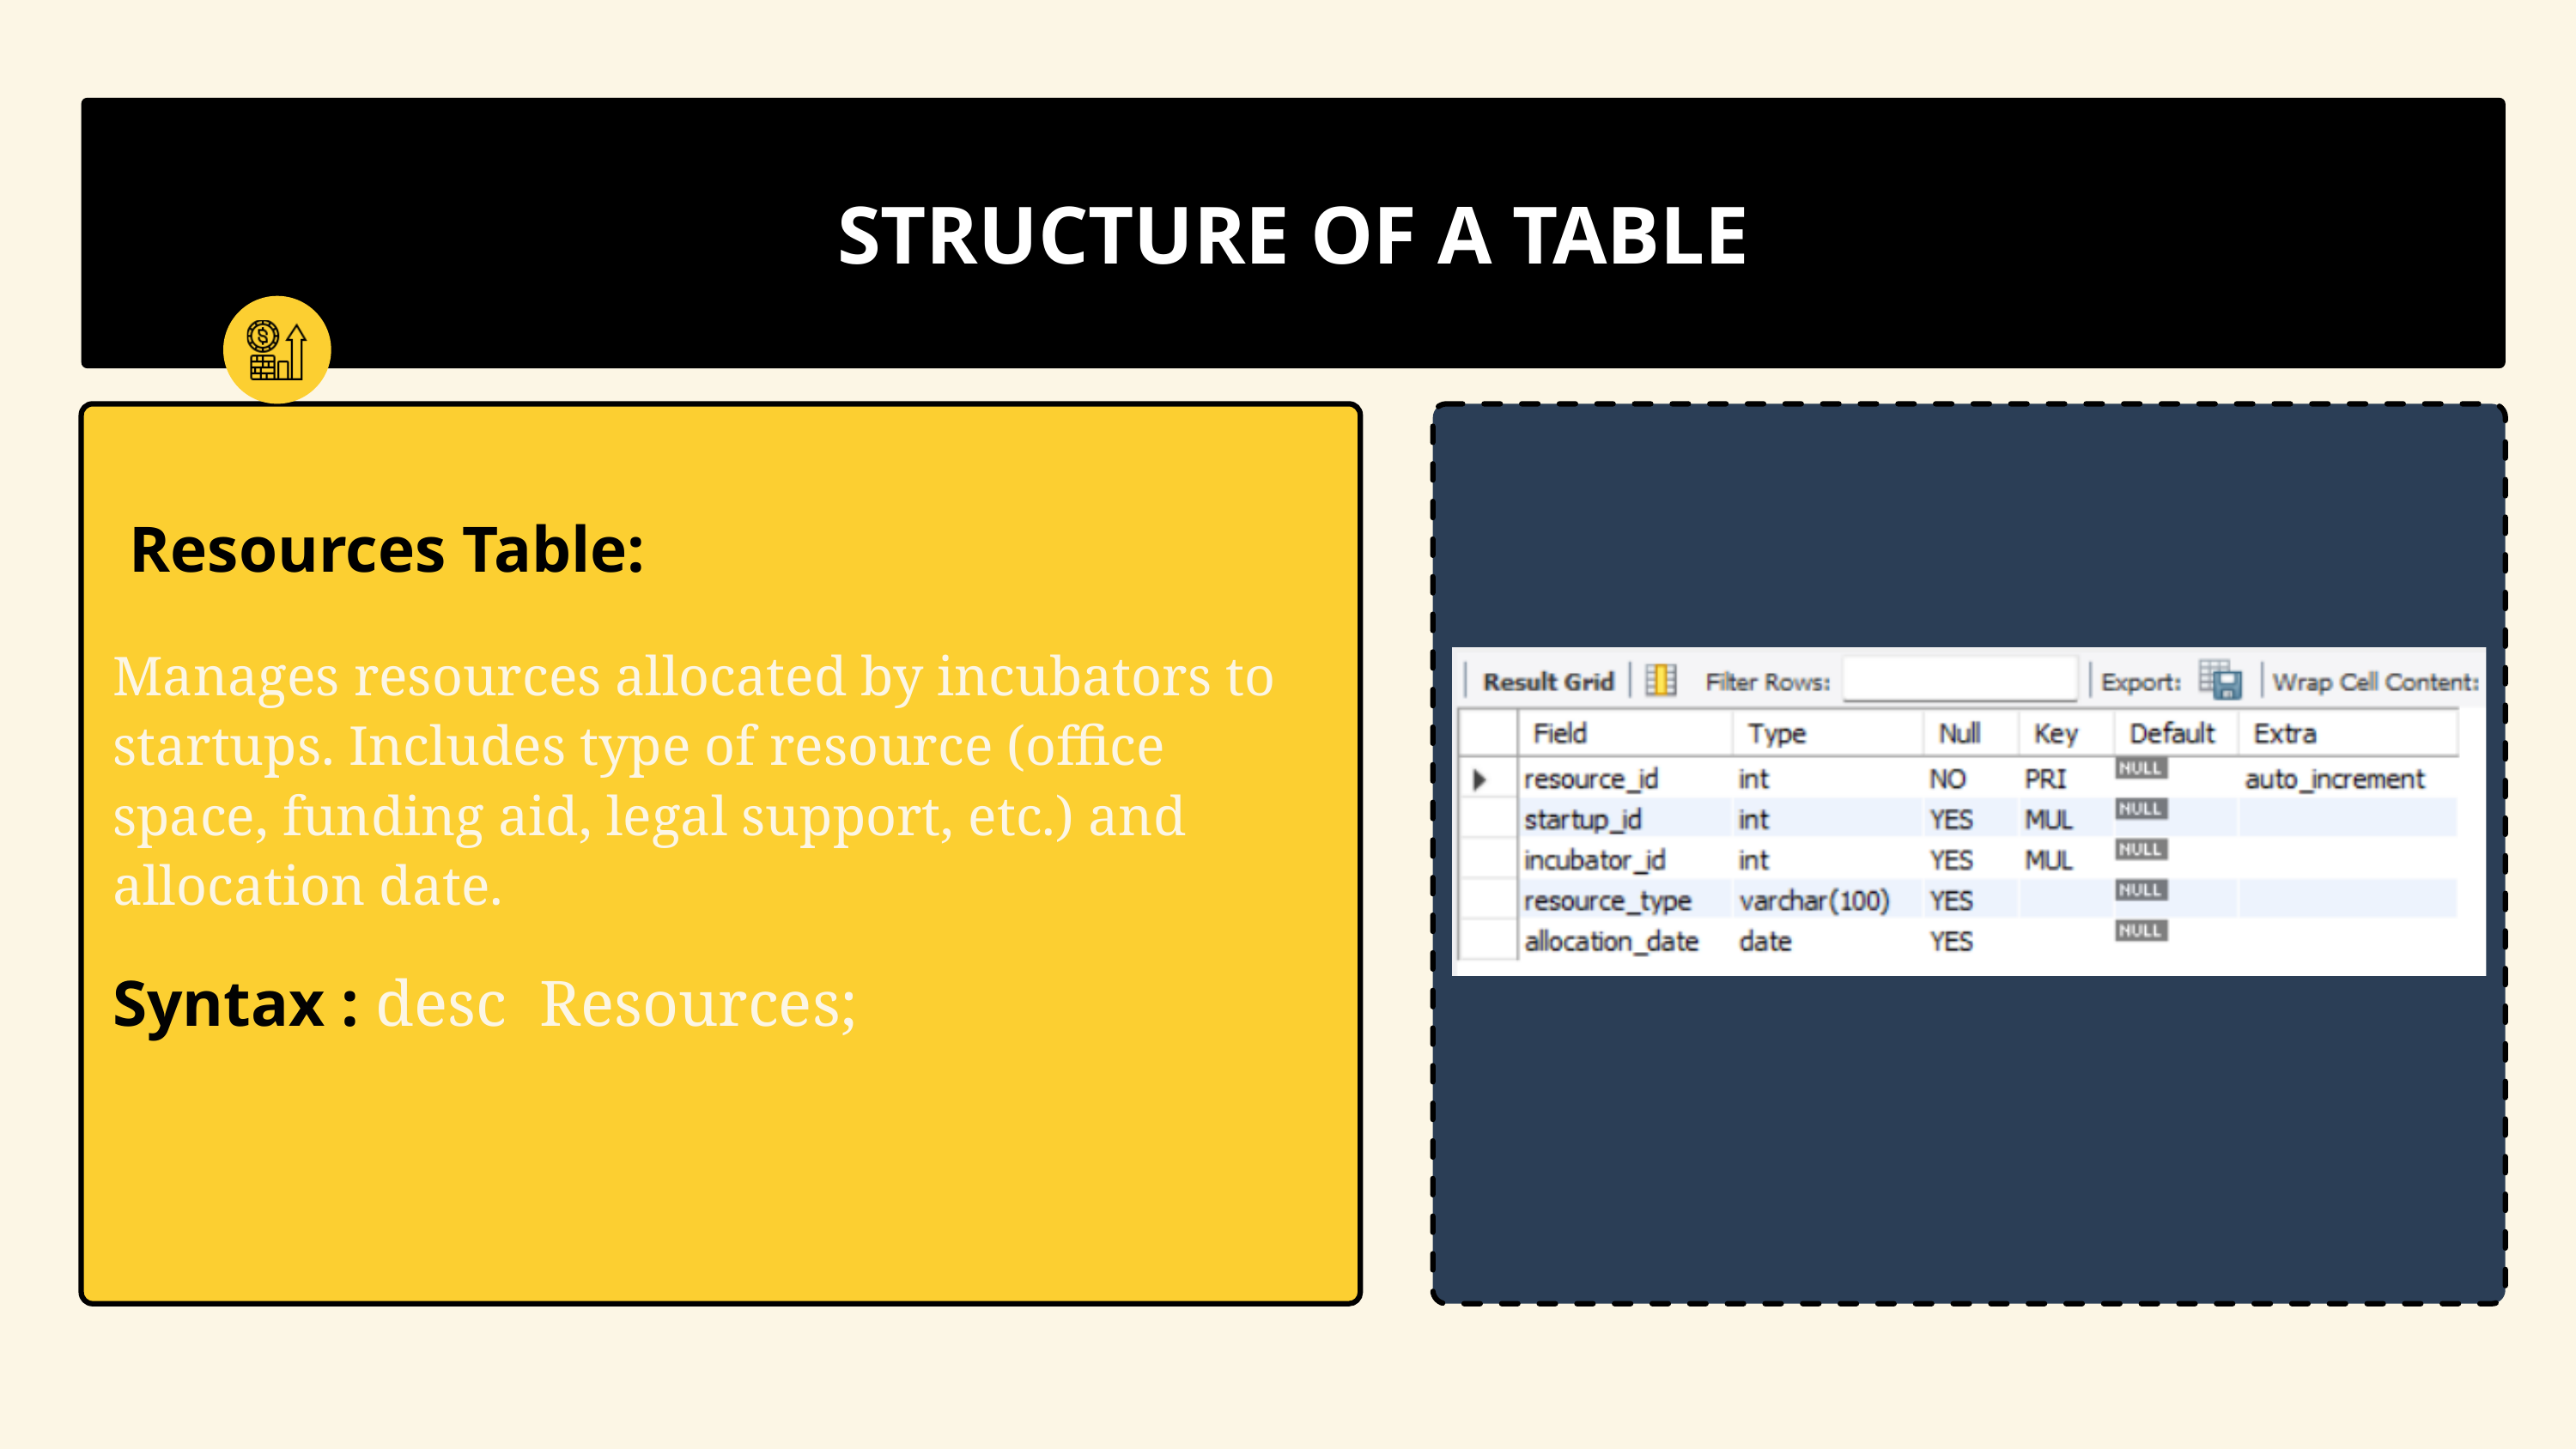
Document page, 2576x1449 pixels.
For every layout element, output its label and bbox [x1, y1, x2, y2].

text_box [222, 295, 331, 404]
text_box [81, 97, 2506, 369]
text_box [1432, 403, 2506, 1304]
text_box [81, 403, 1361, 1304]
